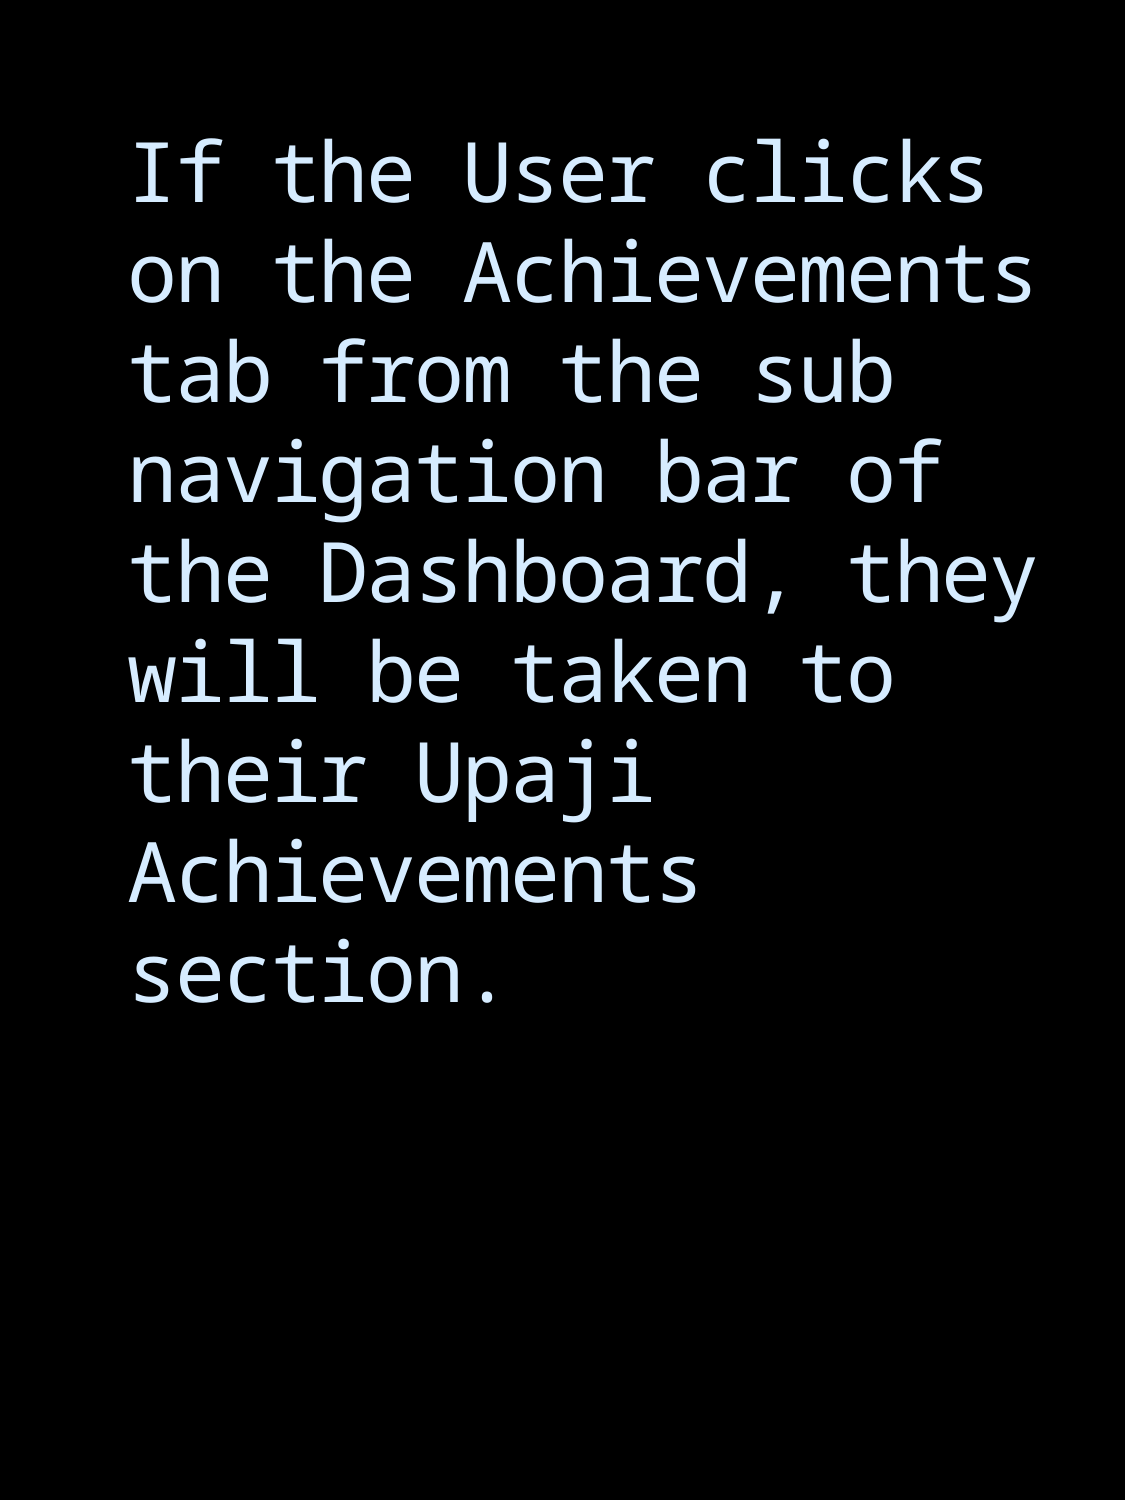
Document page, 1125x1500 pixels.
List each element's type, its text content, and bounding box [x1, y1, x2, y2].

title If the User clicks on the Achievements tab from the sub navigation bar of the Dashboard, they will be taken to their Upaji Achievements section. [112, 112, 1069, 1000]
